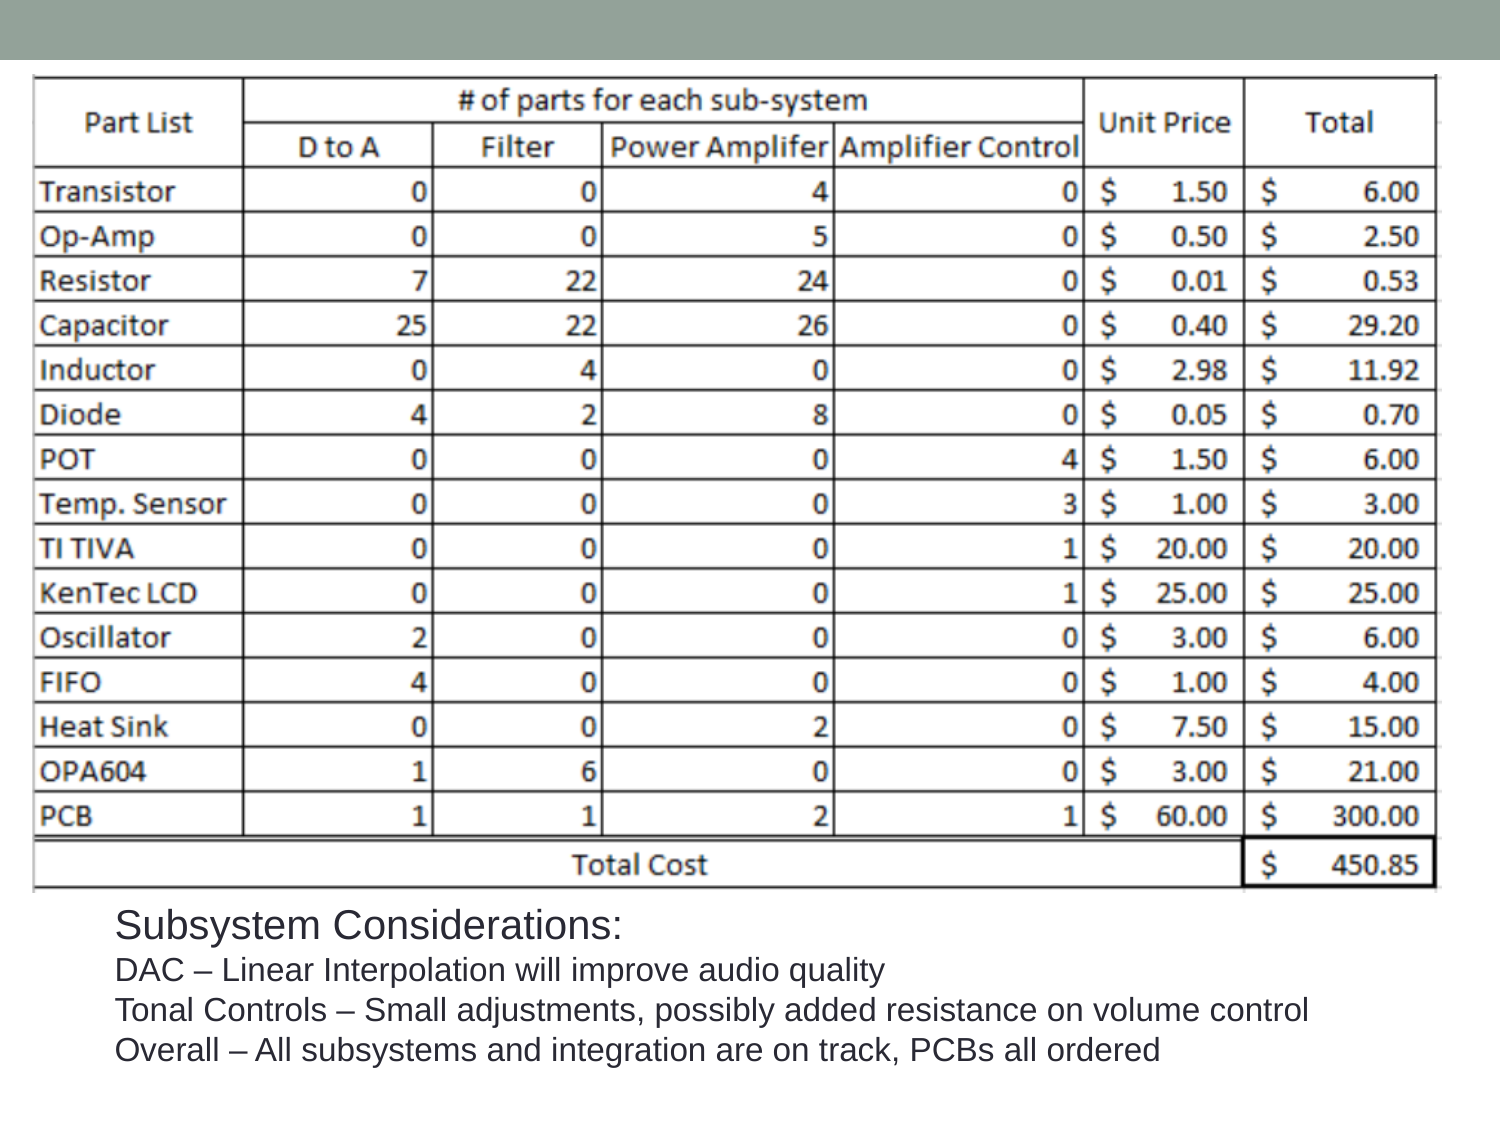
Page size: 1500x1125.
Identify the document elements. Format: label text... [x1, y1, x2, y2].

text_box Subsystem Considerations: DAC – Linear Interpolation will improve audio quality Tonal Controls – Small adjustments, possibly added resistance on volume control Overall – All subsystems and integration are on track, PCBs all ordered [99, 900, 1374, 1121]
picture [31, 74, 1442, 894]
